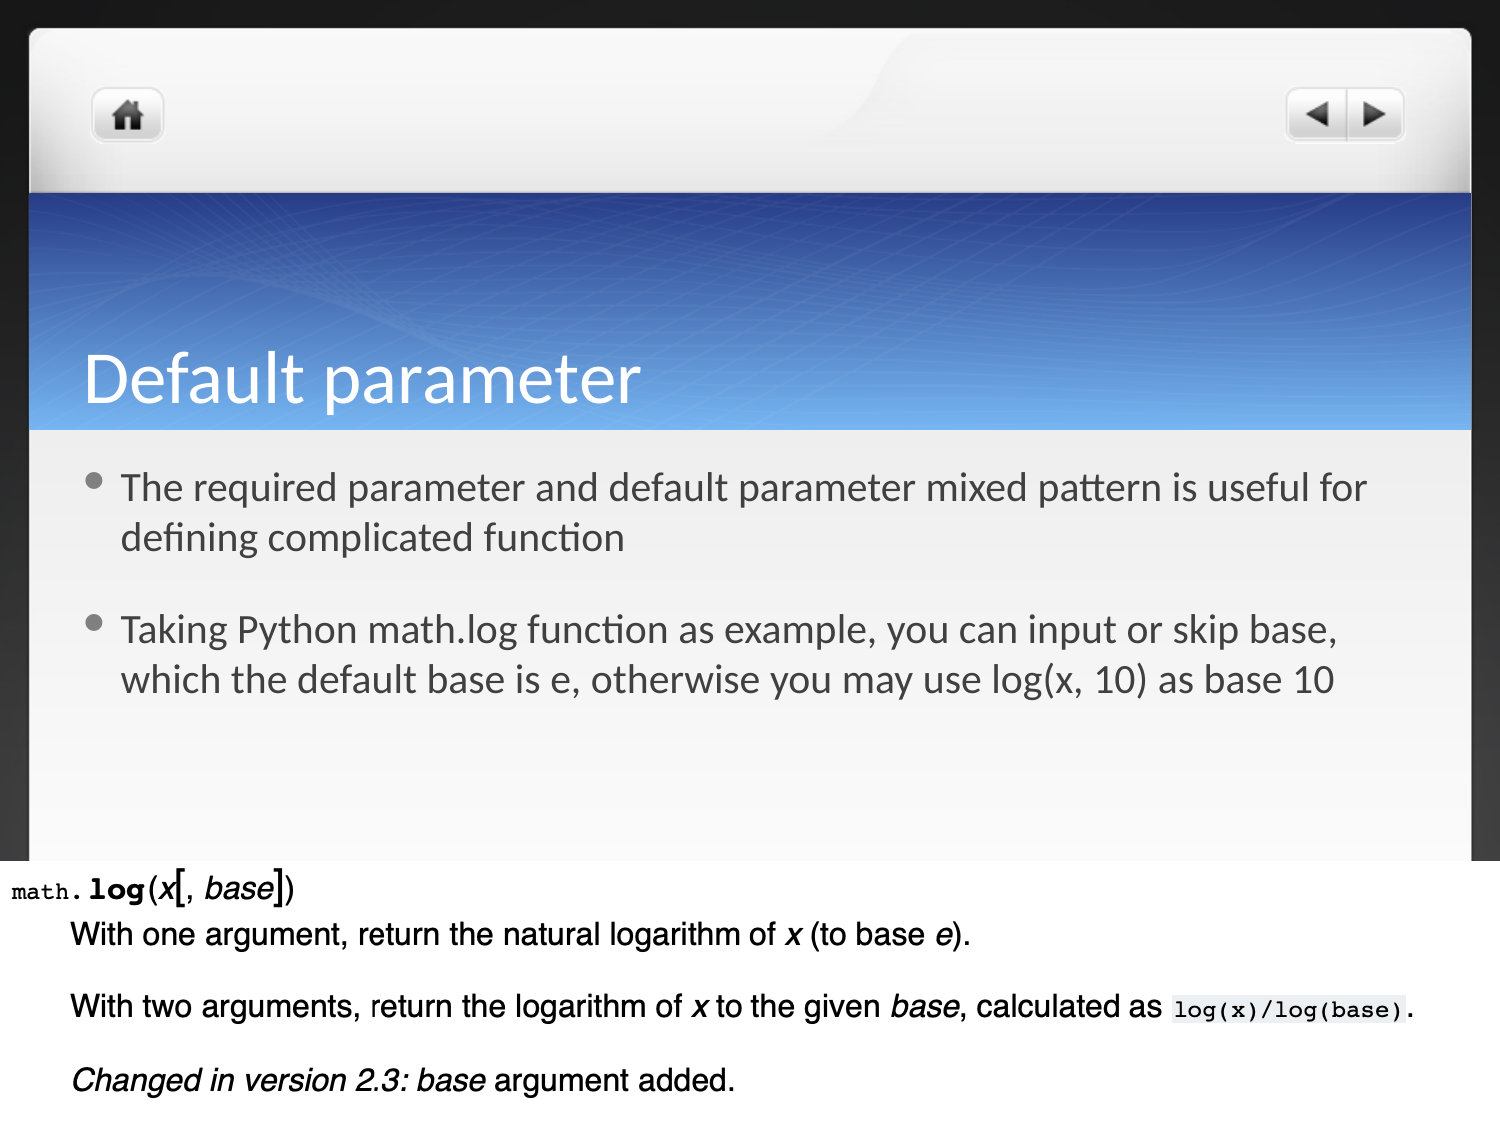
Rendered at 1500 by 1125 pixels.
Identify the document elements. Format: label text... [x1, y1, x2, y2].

list The required parameter and default parameter mixed pattern is useful for defining complicated function Taking Python math.log function as example, you can input or skip base, which the default base is e, otherwise you may use log(x, 10) as base 10 [68, 452, 1432, 859]
title Default parameter [68, 238, 1432, 427]
picture [0, 0, 1500, 1125]
